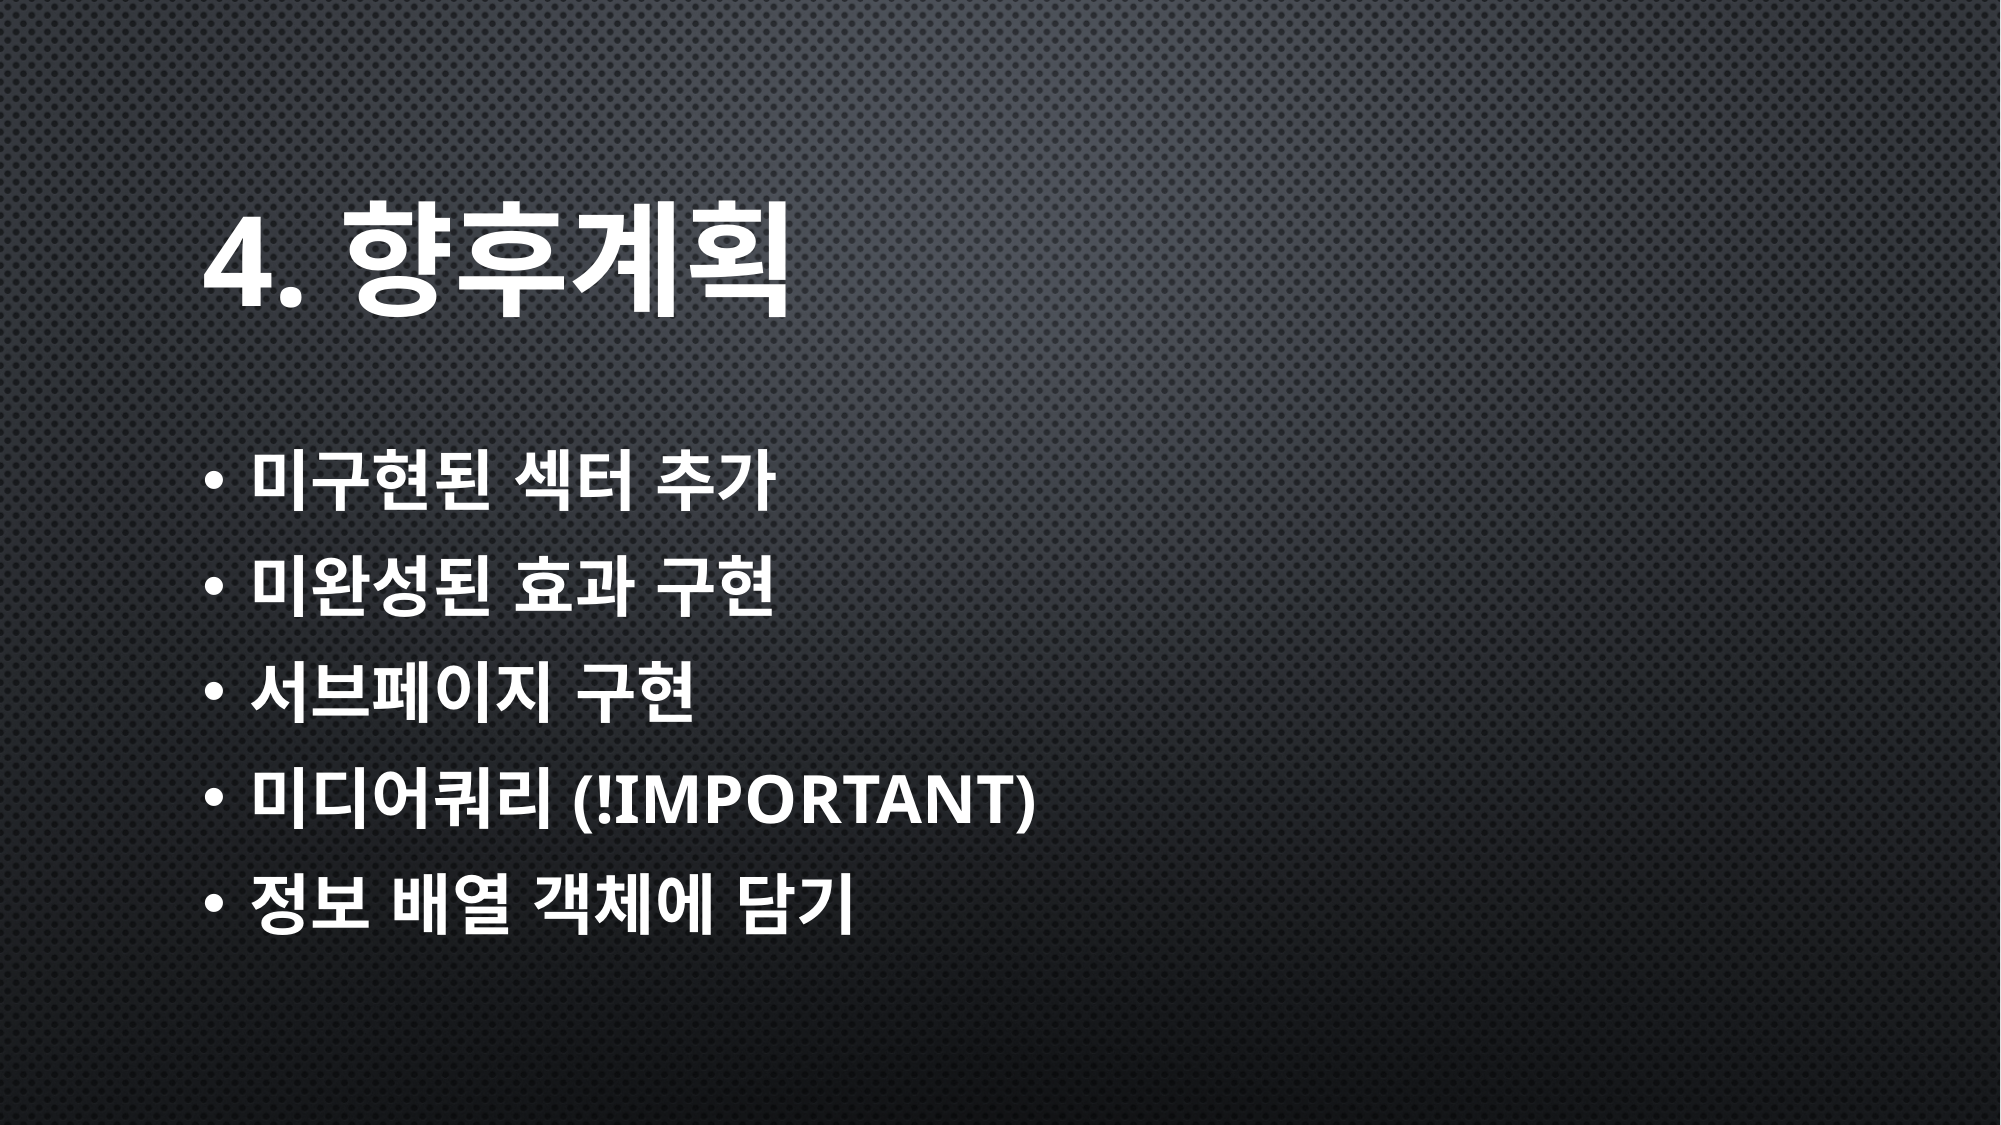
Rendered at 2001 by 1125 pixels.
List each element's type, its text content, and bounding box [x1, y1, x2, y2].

title 4.향후계획 [187, 99, 1813, 413]
list 미구현된 섹터 추가 미완성된 효과 구현 서브페이지 구현 미디어쿼리(!important) 정보 배열 객체에 담기 [187, 487, 1813, 1000]
